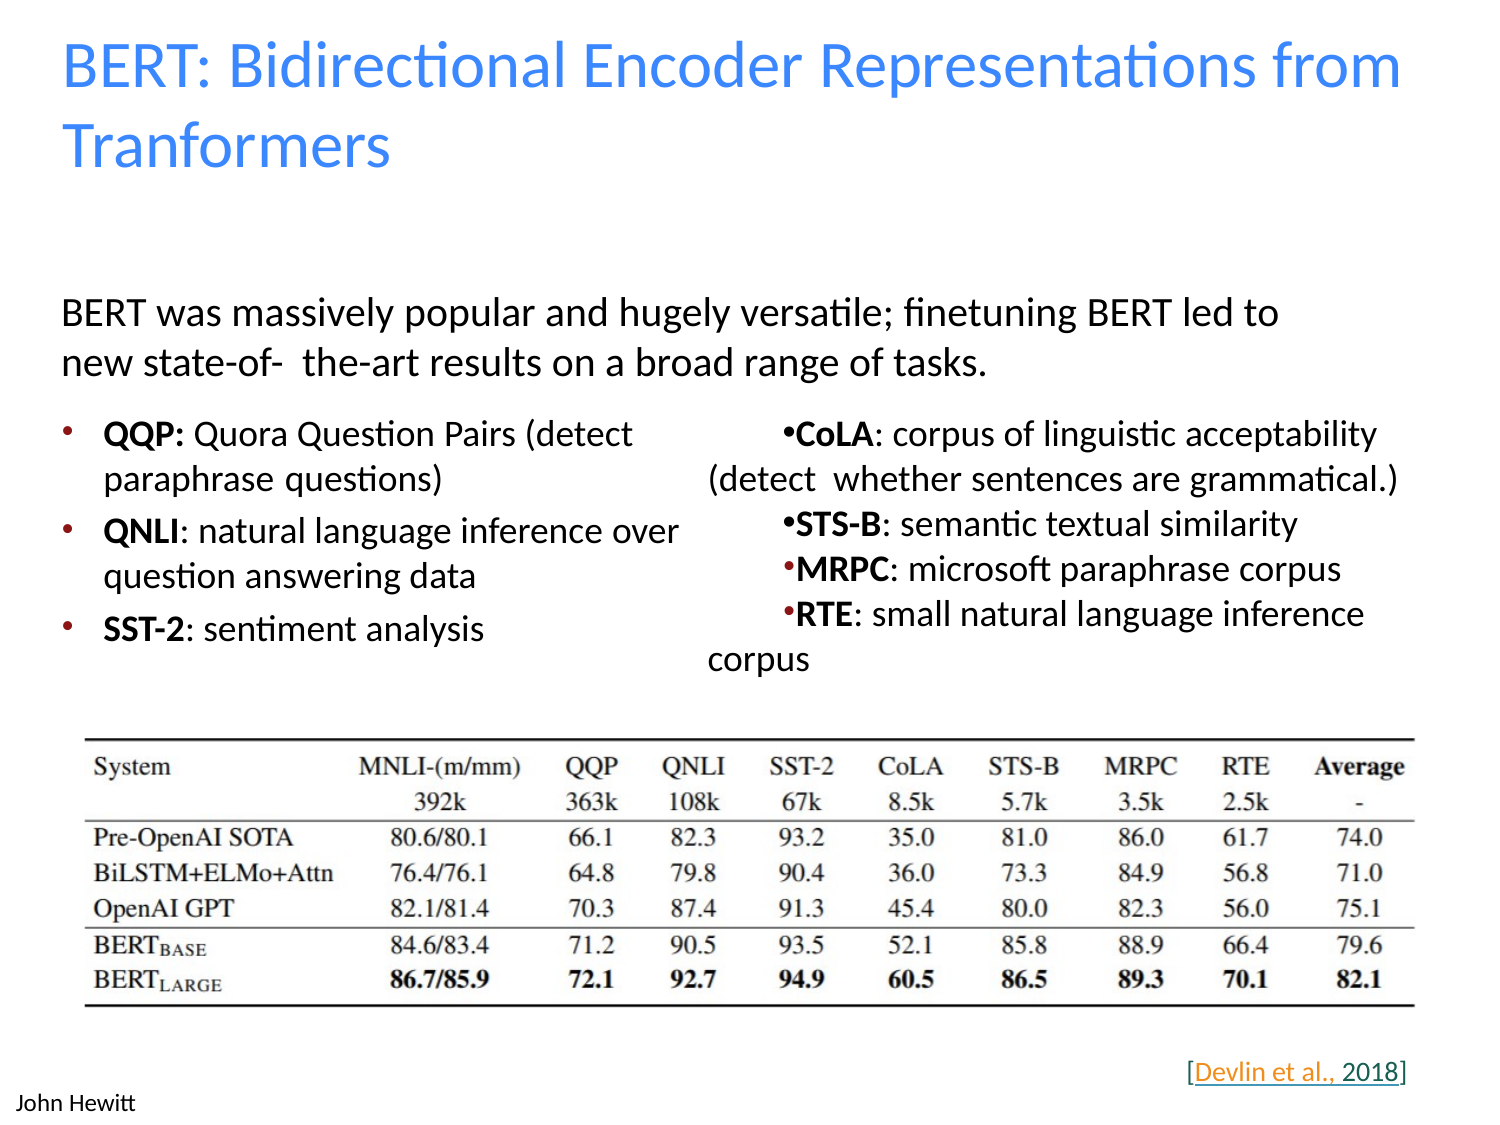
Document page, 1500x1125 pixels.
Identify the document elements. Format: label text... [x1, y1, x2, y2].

title BERT: Bidirectional Encoder Representations from Tranformers [62, 20, 1434, 183]
text_box John Hewitt [1, 1079, 152, 1125]
text_box QQP: Quora Question Pairs (detect paraphrase questions) QNLI: natural language inference over question answering data SST-2: sentiment analysis [59, 407, 722, 702]
text_box [84, 738, 1416, 1008]
text_box CoLA: corpus of linguistic acceptability (detect whether sentences are grammatical.) STS-B: semantic textual similarity MRPC: microsoft paraphrase corpus RTE: small natural language inference corpus [722, 407, 1468, 679]
text_box BERT was massively popular and hugely versatile; finetuning BERT led to new state-of- the-art results on a broad range of tasks. [59, 282, 1323, 385]
text_box [Devlin et al., 2018] [1184, 1059, 1411, 1088]
